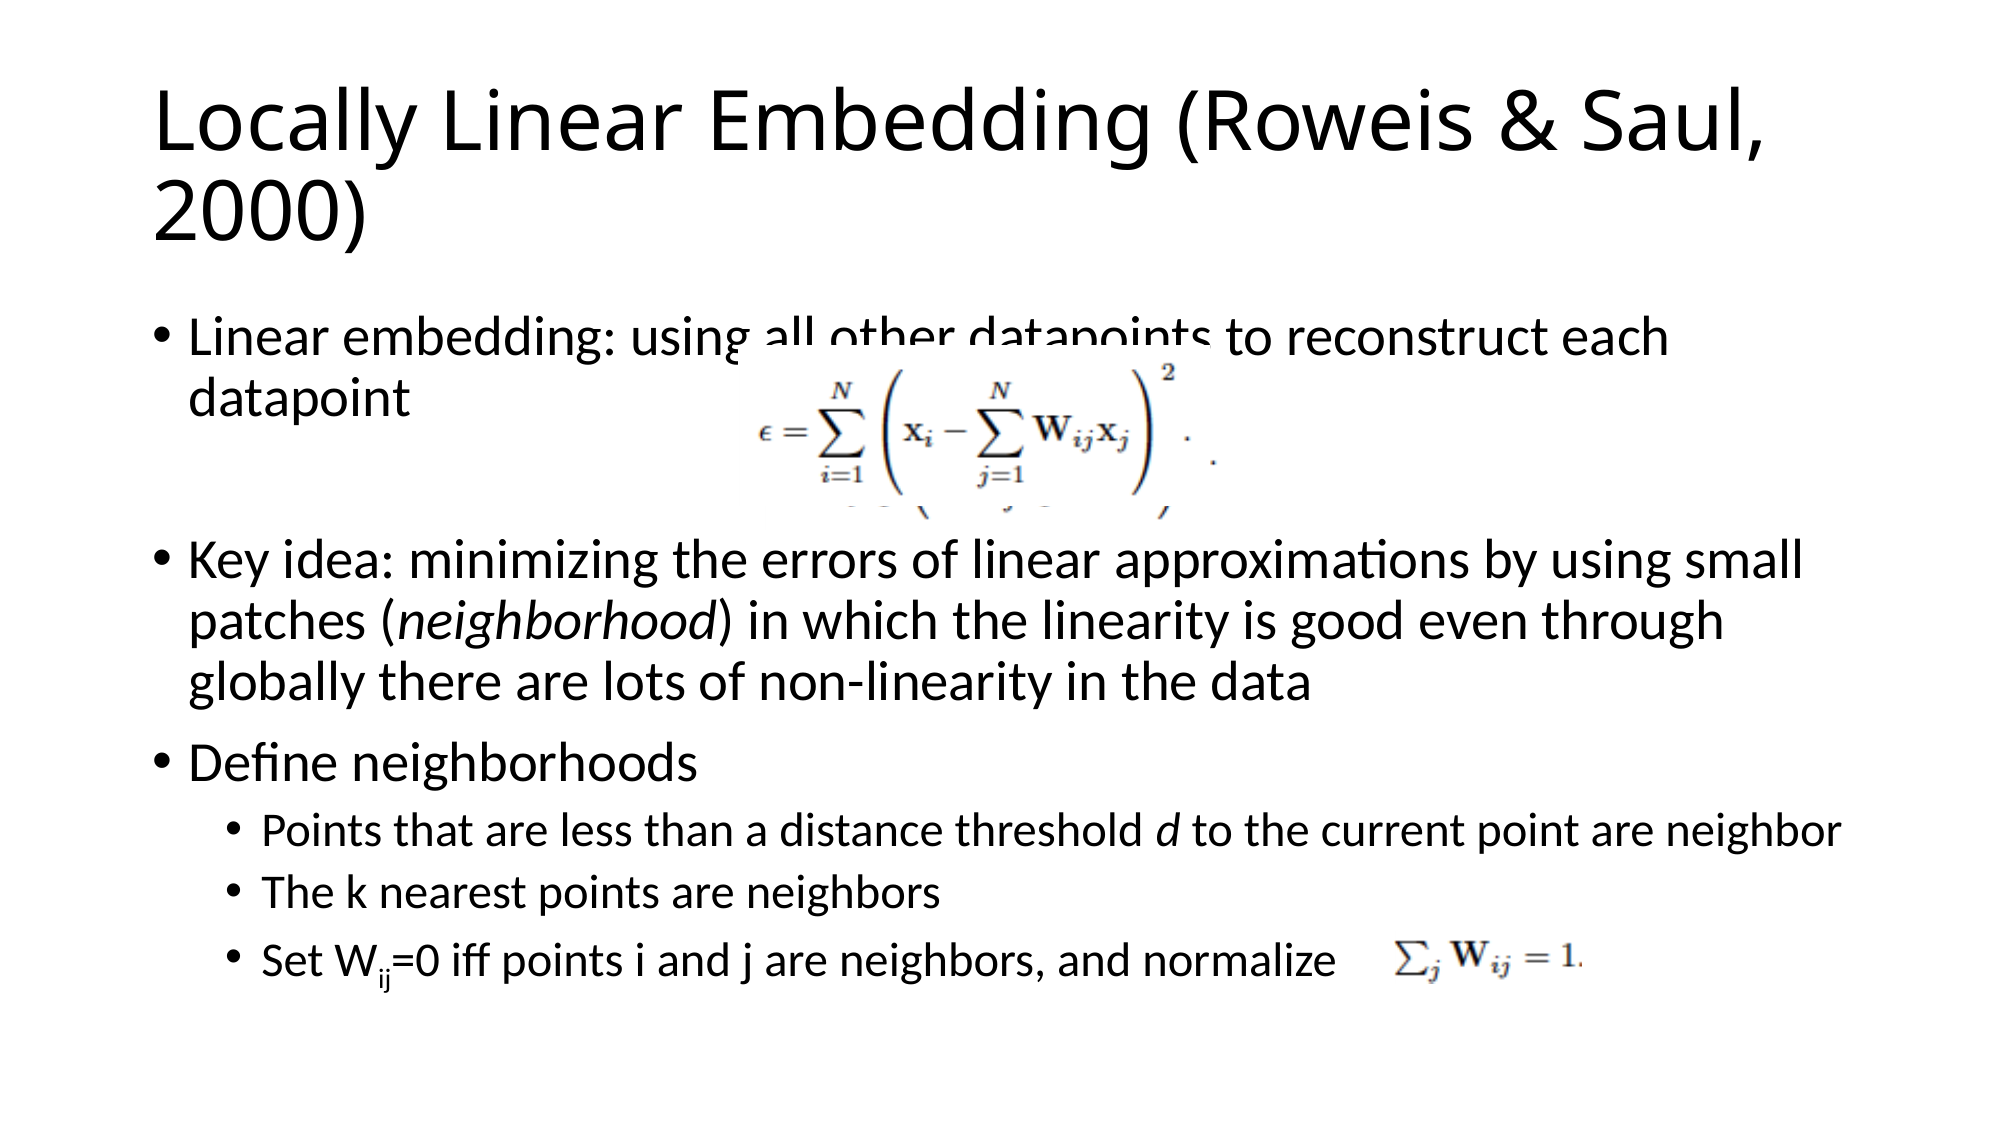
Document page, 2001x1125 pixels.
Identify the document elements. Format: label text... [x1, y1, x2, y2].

title Locally Linear Embedding (Roweis & Saul, 2000) [137, 59, 1863, 278]
picture [738, 345, 1236, 530]
list Linear embedding: using all other datapoints to reconstruct each datapoint Key idea: minimizing the errors of linear approximations by using small patches (neighborhood) in which the linearity is good even through globally there are lots of non-linearity in the data Define neighborhoods Points that are less than a distance threshold d to the current point are neighbor The k nearest points are neighbors Set Wij=0 iff points i and j are neighbors, and normalize [137, 299, 1863, 1014]
picture [1394, 931, 1582, 984]
